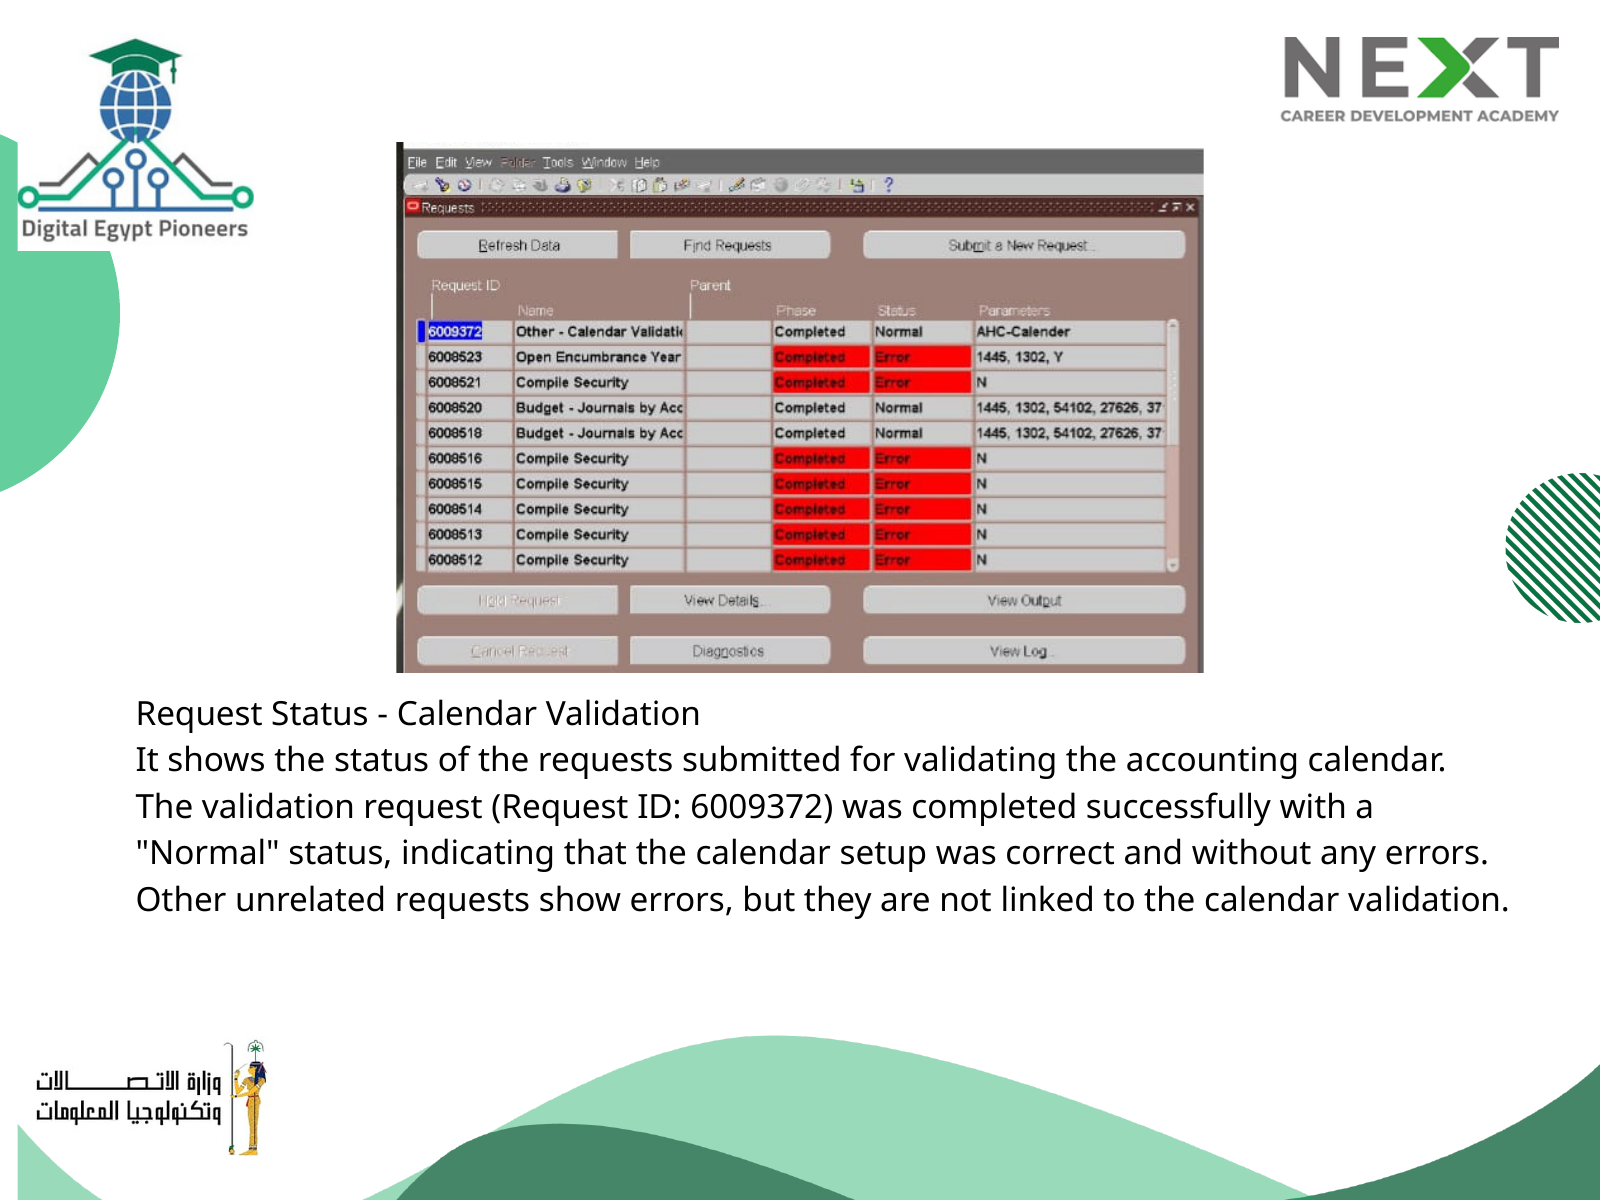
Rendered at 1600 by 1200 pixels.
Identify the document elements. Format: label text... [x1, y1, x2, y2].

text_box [396, 142, 1204, 673]
text_box [17, 33, 254, 251]
text_box [17, 1012, 1600, 1200]
text_box Request Status - Calendar Validation It shows the status of the requests submitted for validating the accounting calendar. The validation request (Request ID: 6009372) was completed successfully with a "Normal" status, indicating that the calendar setup was correct and without any errors. Other unrelated requests show errors, but they are not linked to the calendar validation. [135, 685, 1522, 919]
text_box [1505, 473, 1600, 623]
text_box [1276, 37, 1559, 125]
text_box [0, 119, 121, 507]
